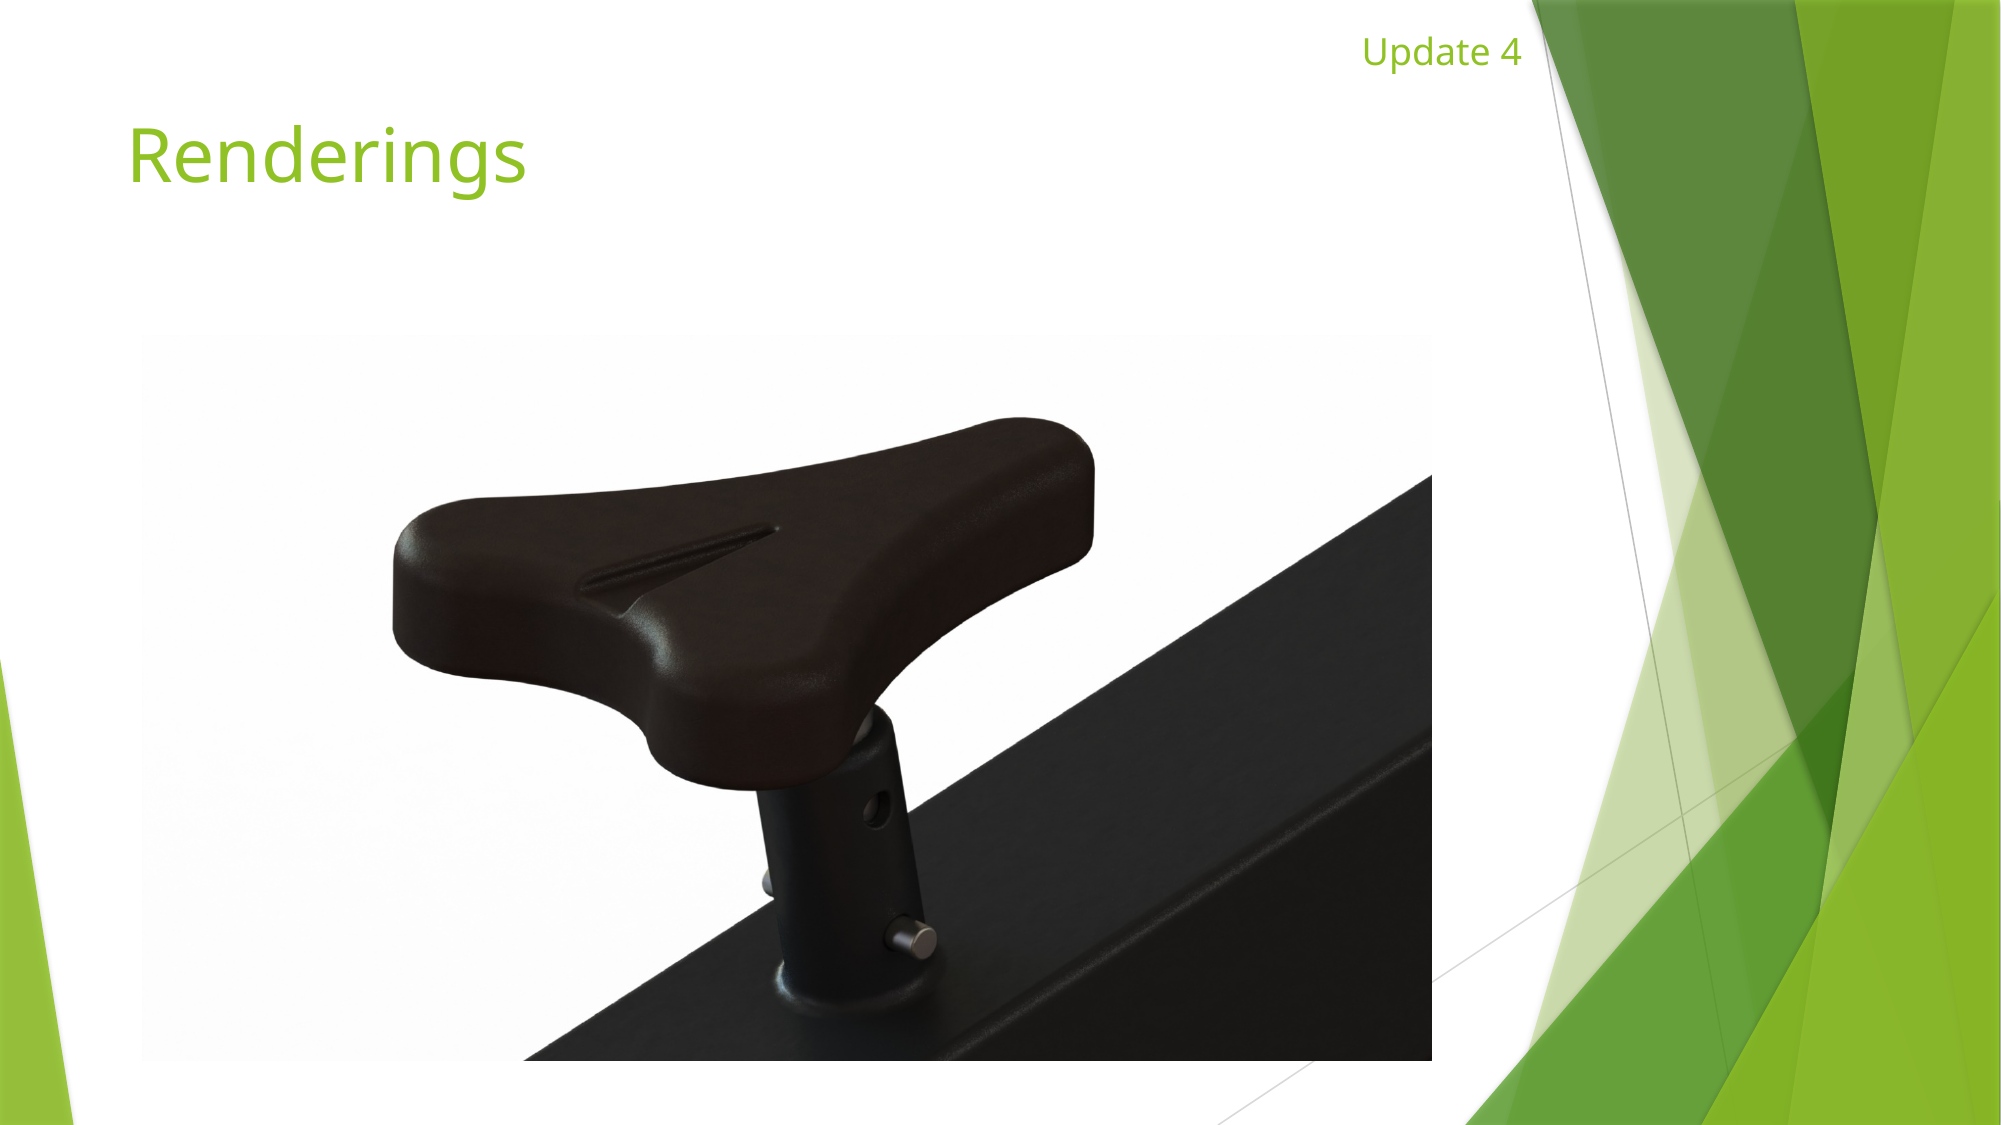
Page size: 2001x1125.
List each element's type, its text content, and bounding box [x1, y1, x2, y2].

title Renderings [111, 99, 1522, 317]
picture [141, 334, 1432, 1062]
text_box Update 4 [1346, 20, 1537, 81]
